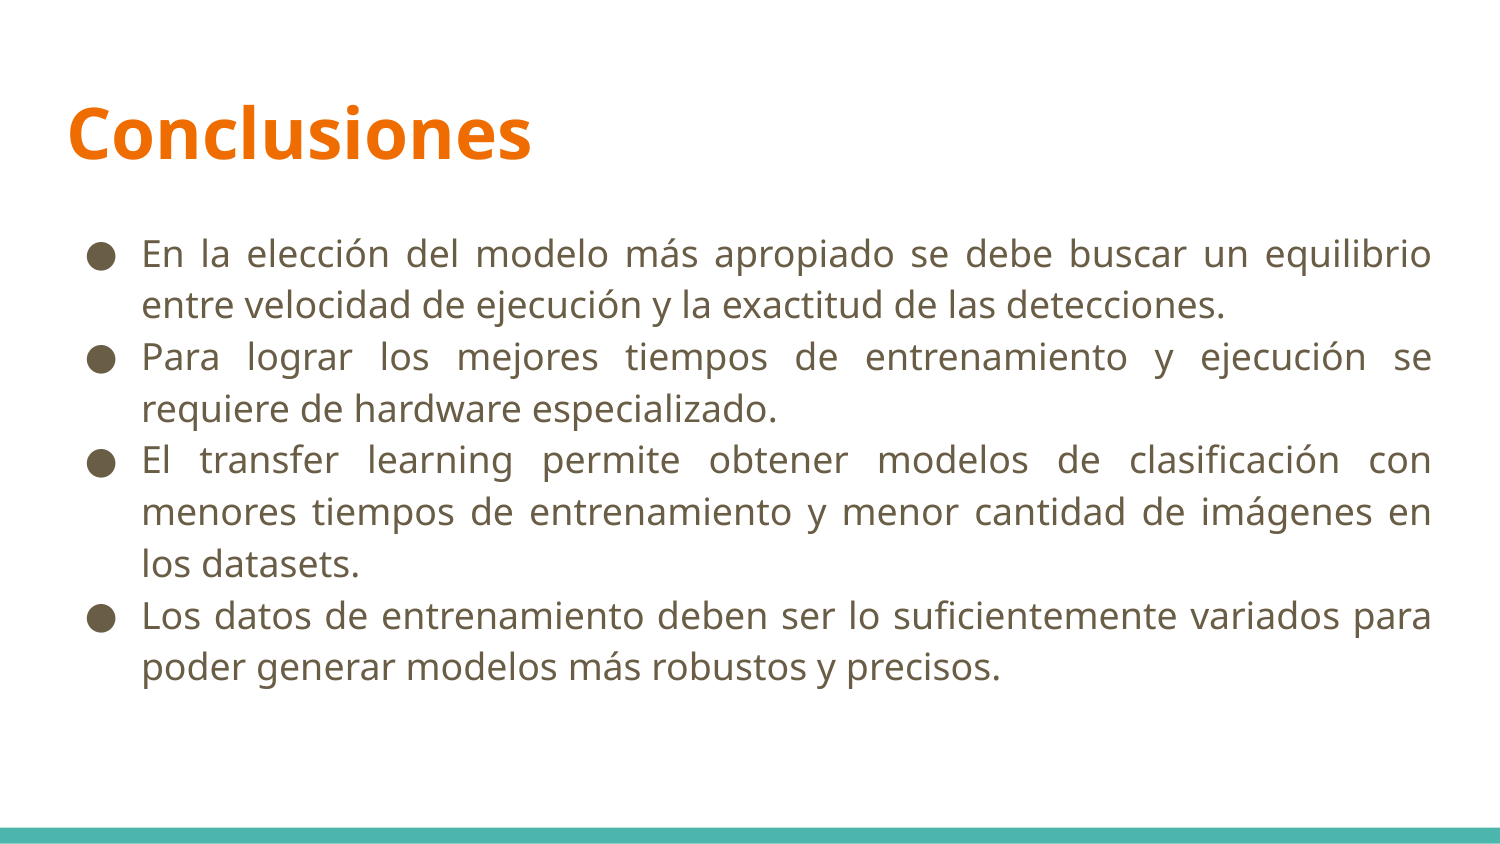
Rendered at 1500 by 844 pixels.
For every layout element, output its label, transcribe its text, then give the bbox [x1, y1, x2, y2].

title Conclusiones [51, 72, 1449, 189]
list En la elección del modelo más apropiado se debe buscar un equilibrio entre velocidad de ejecución y la exactitud de las detecciones. Para lograr los mejores tiempos de entrenamiento y ejecución se requiere de hardware especializado. El transfer learning permite obtener modelos de clasificación con menores tiempos de entrenamiento y menor cantidad de imágenes en los datasets. Los datos de entrenamiento deben ser lo suficientemente variados para poder generar modelos más robustos y precisos. [51, 207, 1449, 750]
